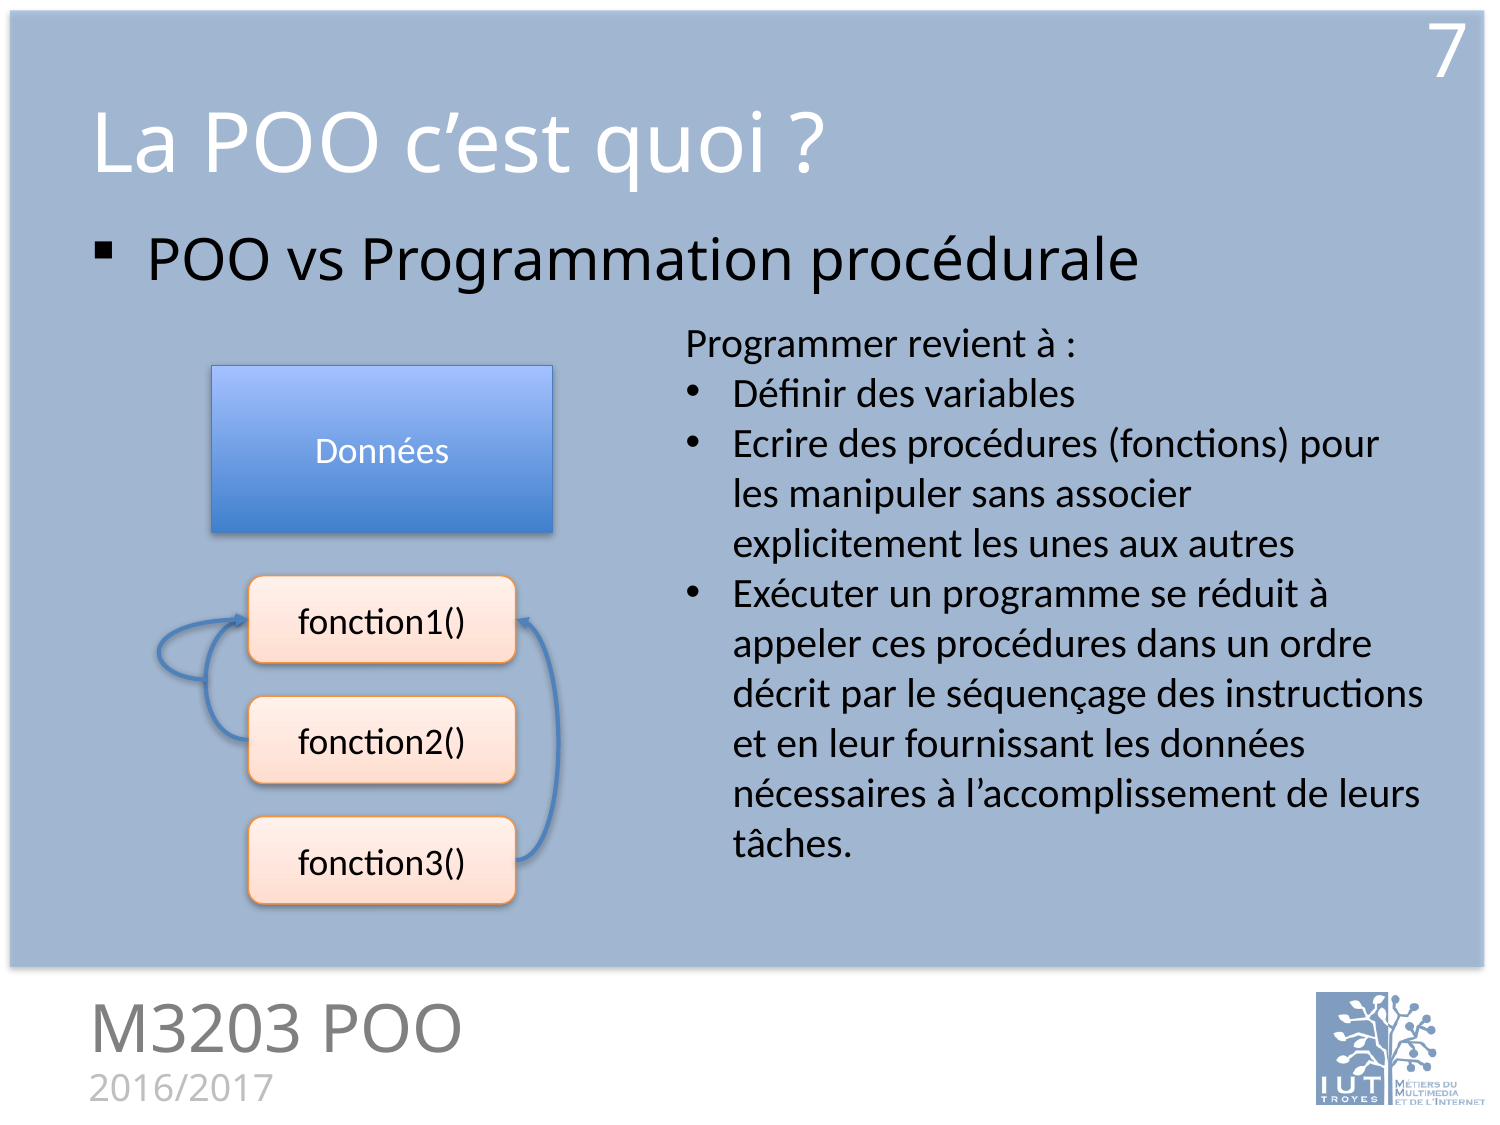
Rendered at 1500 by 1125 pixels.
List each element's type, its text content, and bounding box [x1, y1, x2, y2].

text_box Programmer revient à : Définir des variables Ecrire des procédures (fonctions) pour les manipuler sans associer explicitement les unes aux autres Exécuter un programme se réduit à appeler ces procédures dans un ordre décrit par le séquençage des instructions et en leur fournissant les données nécessaires à l’accomplissement de leurs tâches. [670, 308, 1444, 874]
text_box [211, 365, 553, 905]
slide_number 7 [1293, 10, 1485, 97]
title La POO c’est quoi ? [75, 45, 1425, 214]
list POO vs Programmation procédurale [75, 214, 1425, 900]
